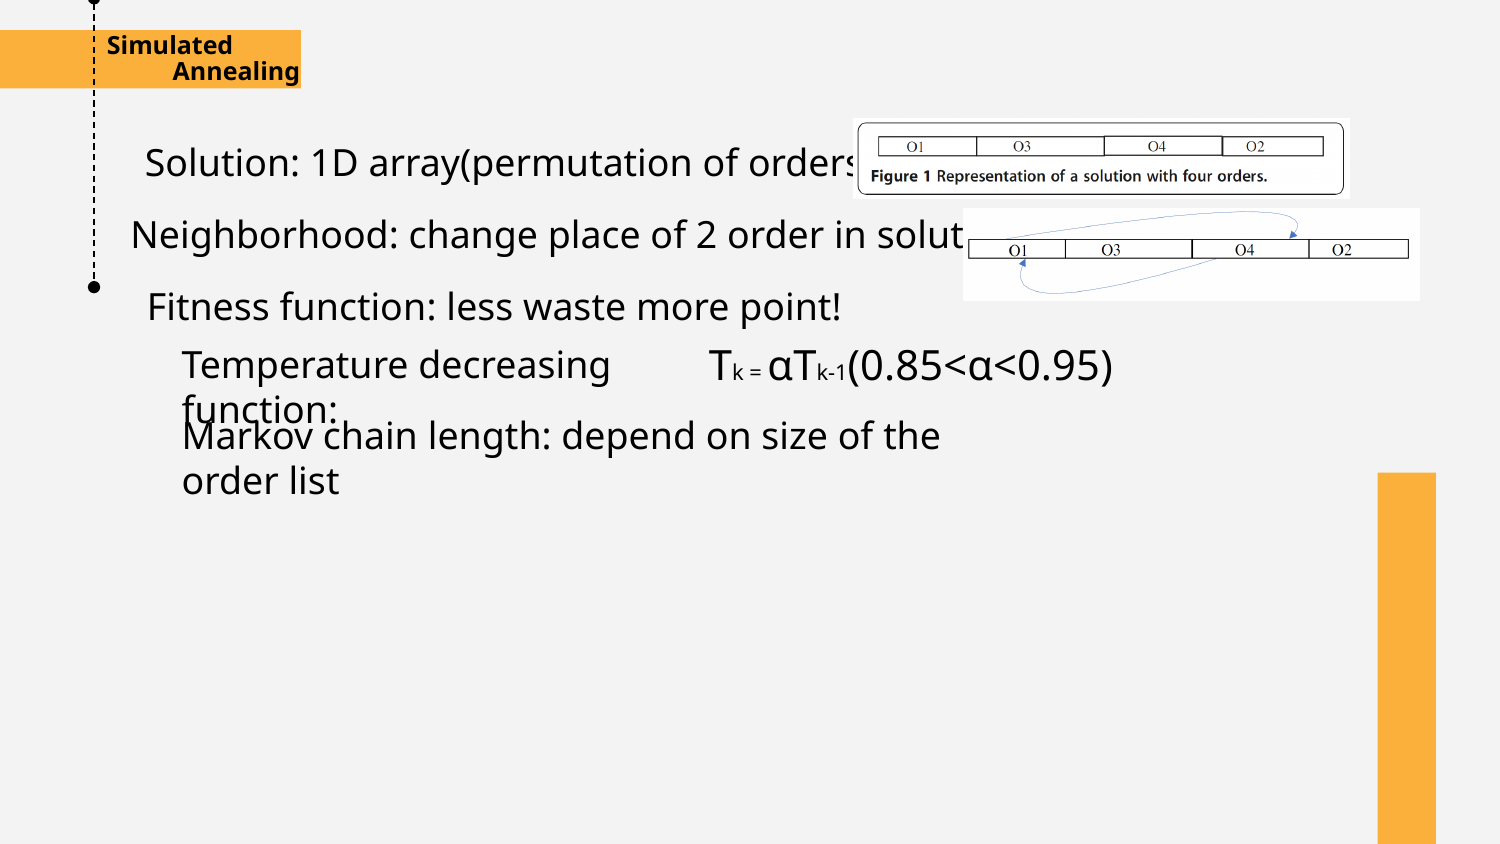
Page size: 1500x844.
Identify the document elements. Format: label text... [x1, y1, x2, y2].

text_box Temperature decreasing function: [166, 334, 738, 404]
text_box Solution: 1D array(permutation of orders) [130, 131, 848, 192]
text_box Annealing [157, 47, 320, 93]
picture [853, 118, 1350, 199]
text_box Tk = αTk-1(0.85<α<0.95) [694, 331, 1130, 397]
text_box Neighborhood: change place of 2 order in solution [115, 203, 960, 264]
text_box Markov chain length: depend on size of the order list [166, 404, 1031, 510]
text_box Fitness function: less waste more point! [132, 275, 857, 335]
picture [962, 208, 1420, 301]
text_box Simulated [92, 22, 354, 68]
